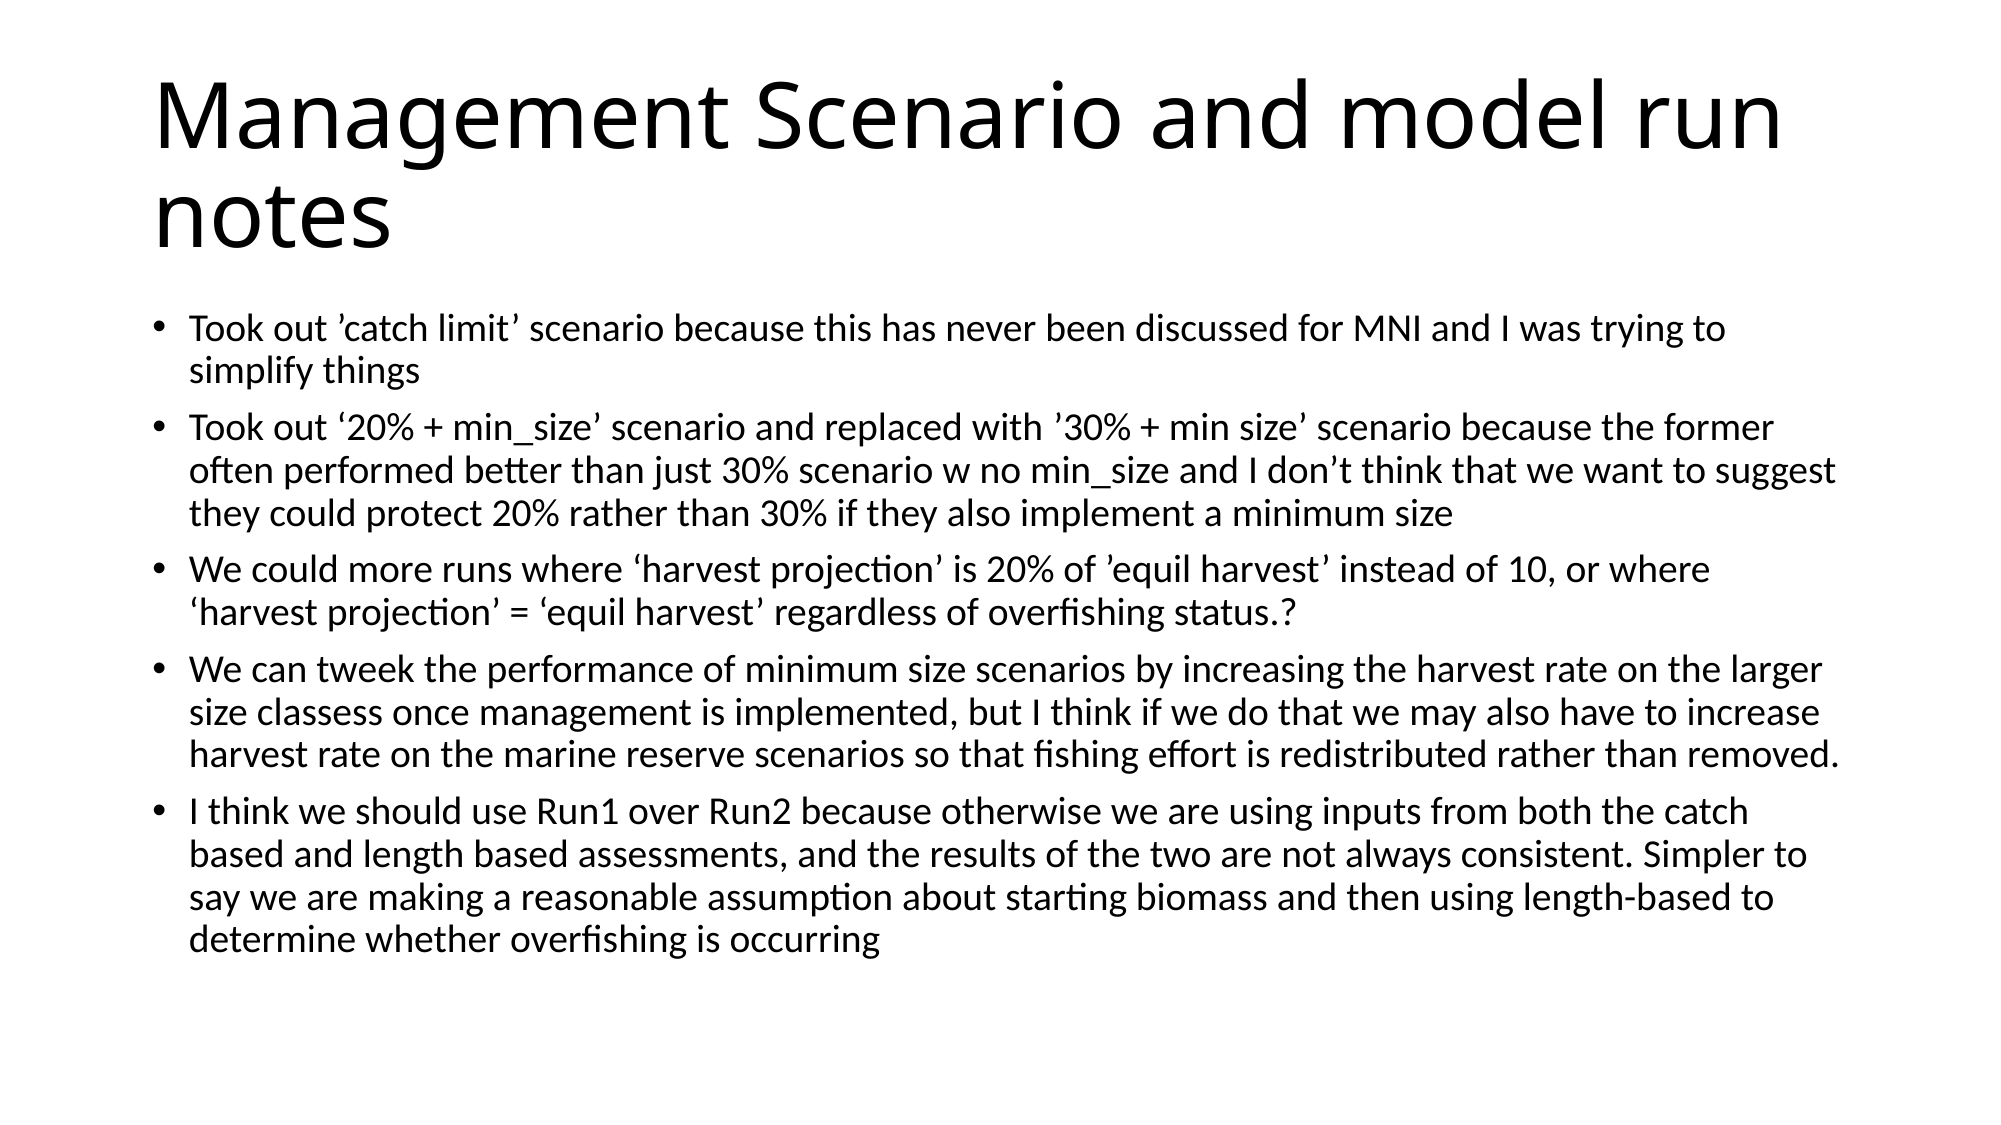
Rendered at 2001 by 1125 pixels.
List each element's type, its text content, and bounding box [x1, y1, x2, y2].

list Took out ’catch limit’ scenario because this has never been discussed for MNI and I was trying to simplify things Took out ‘20% + min_size’ scenario and replaced with ’30% + min size’ scenario because the former often performed better than just 30% scenario w no min_size and I don’t think that we want to suggest they could protect 20% rather than 30% if they also implement a minimum size We could more runs where ‘harvest projection’ is 20% of ’equil harvest’ instead of 10, or where ‘harvest projection’ = ‘equil harvest’ regardless of overfishing status.? We can tweek the performance of minimum size scenarios by increasing the harvest rate on the larger size classess once management is implemented, but I think if we do that we may also have to increase harvest rate on the marine reserve scenarios so that fishing effort is redistributed rather than removed. I think we should use Run1 over Run2 because otherwise we are using inputs from both the catch based and length based assessments, and the results of the two are not always consistent. Simpler to say we are making a reasonable assumption about starting biomass and then using length-based to determine whether overfishing is occurring [137, 299, 1863, 1014]
title Management Scenario and model run notes [137, 59, 1863, 278]
